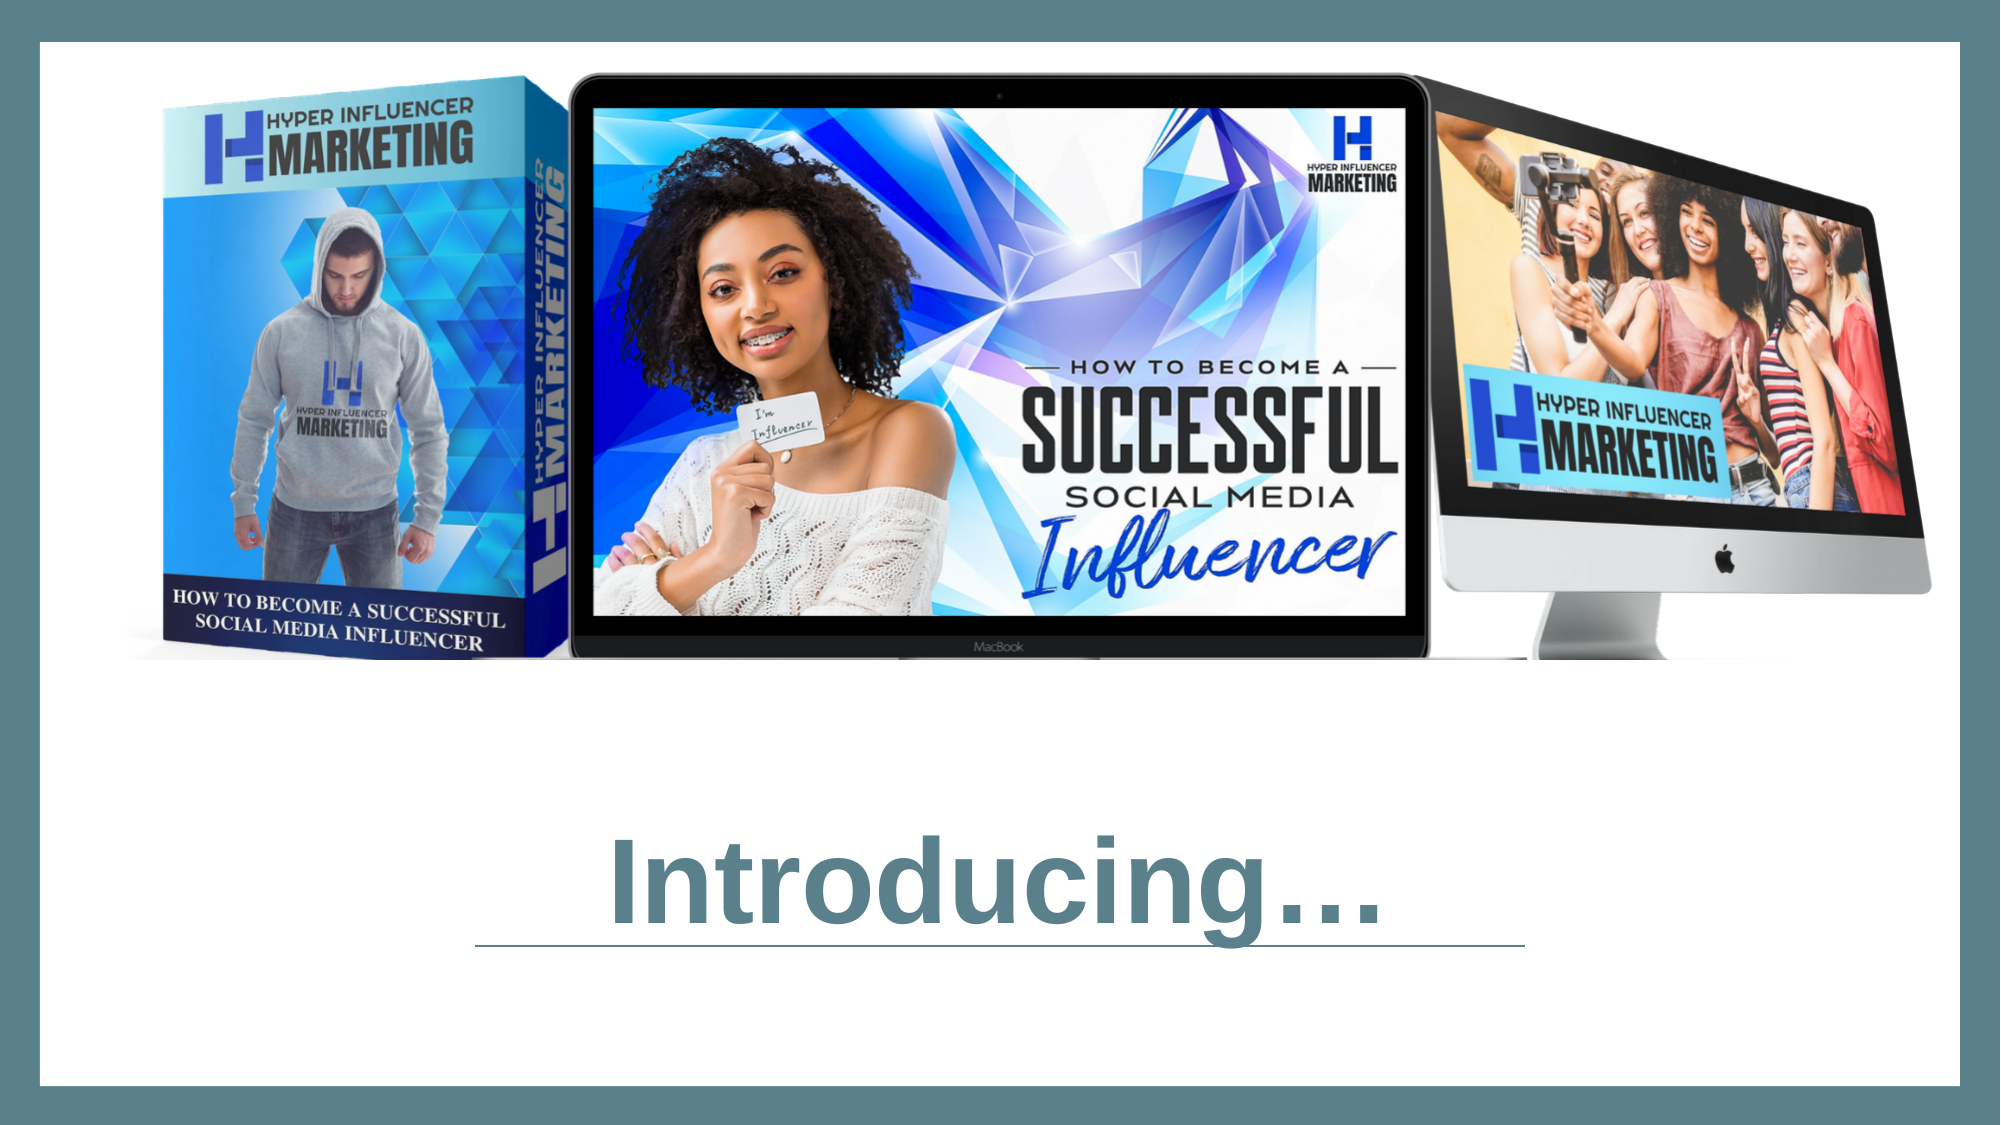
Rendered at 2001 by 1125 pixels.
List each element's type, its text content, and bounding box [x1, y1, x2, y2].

text_box [38, 670, 1962, 1088]
text_box Introducing… [182, 701, 1817, 958]
text_box [0, 0, 2000, 1125]
picture [39, 41, 1961, 660]
